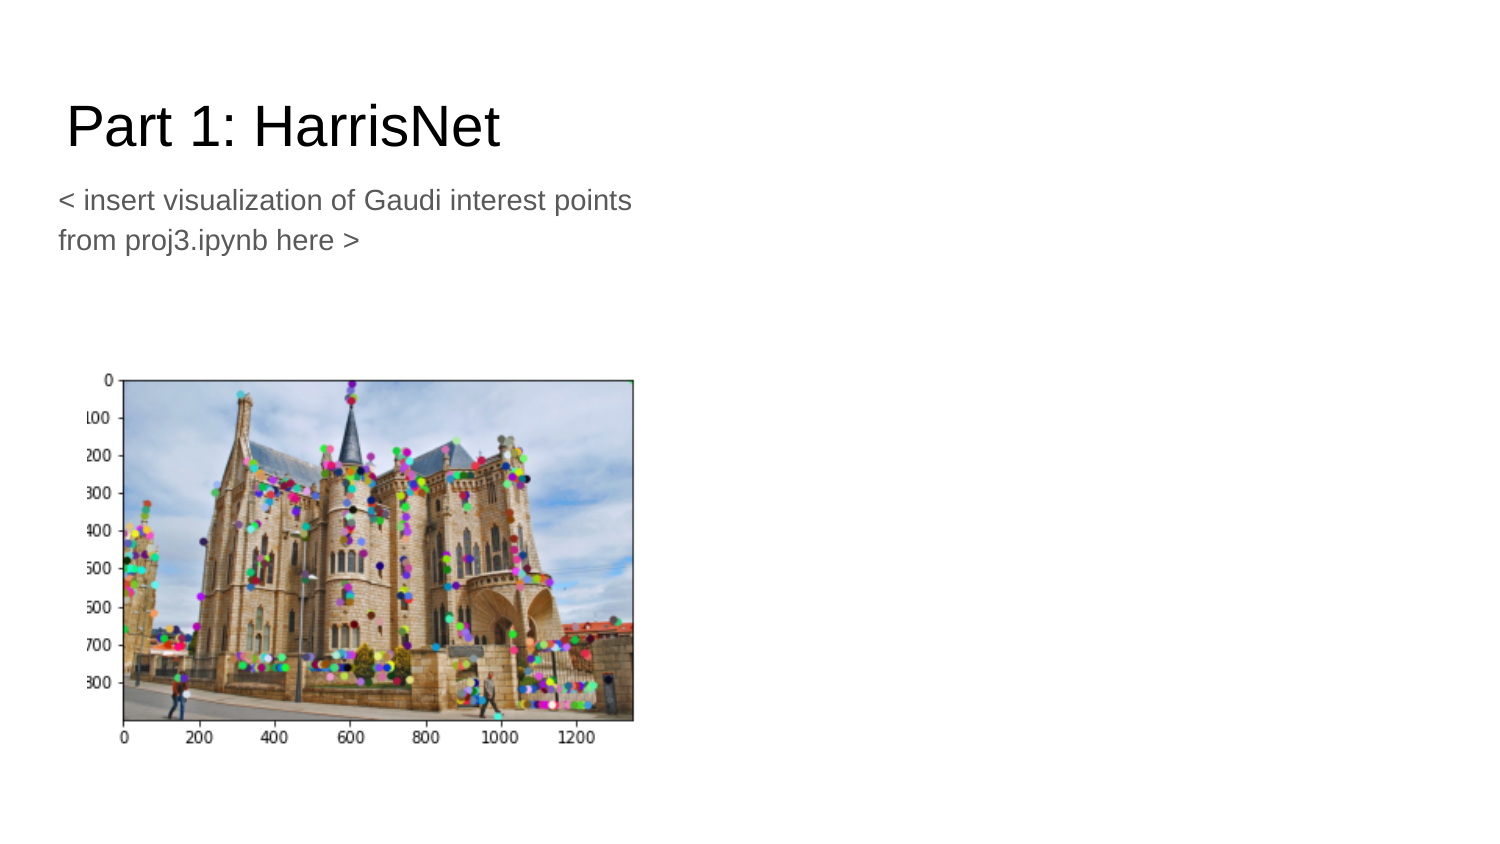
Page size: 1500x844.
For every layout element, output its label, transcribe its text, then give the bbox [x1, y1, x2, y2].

picture [86, 351, 657, 764]
list < insert visualization of Gaudi interest points from proj3.ipynb here > [43, 161, 700, 722]
title Part 1: HarrisNet [51, 72, 1449, 167]
